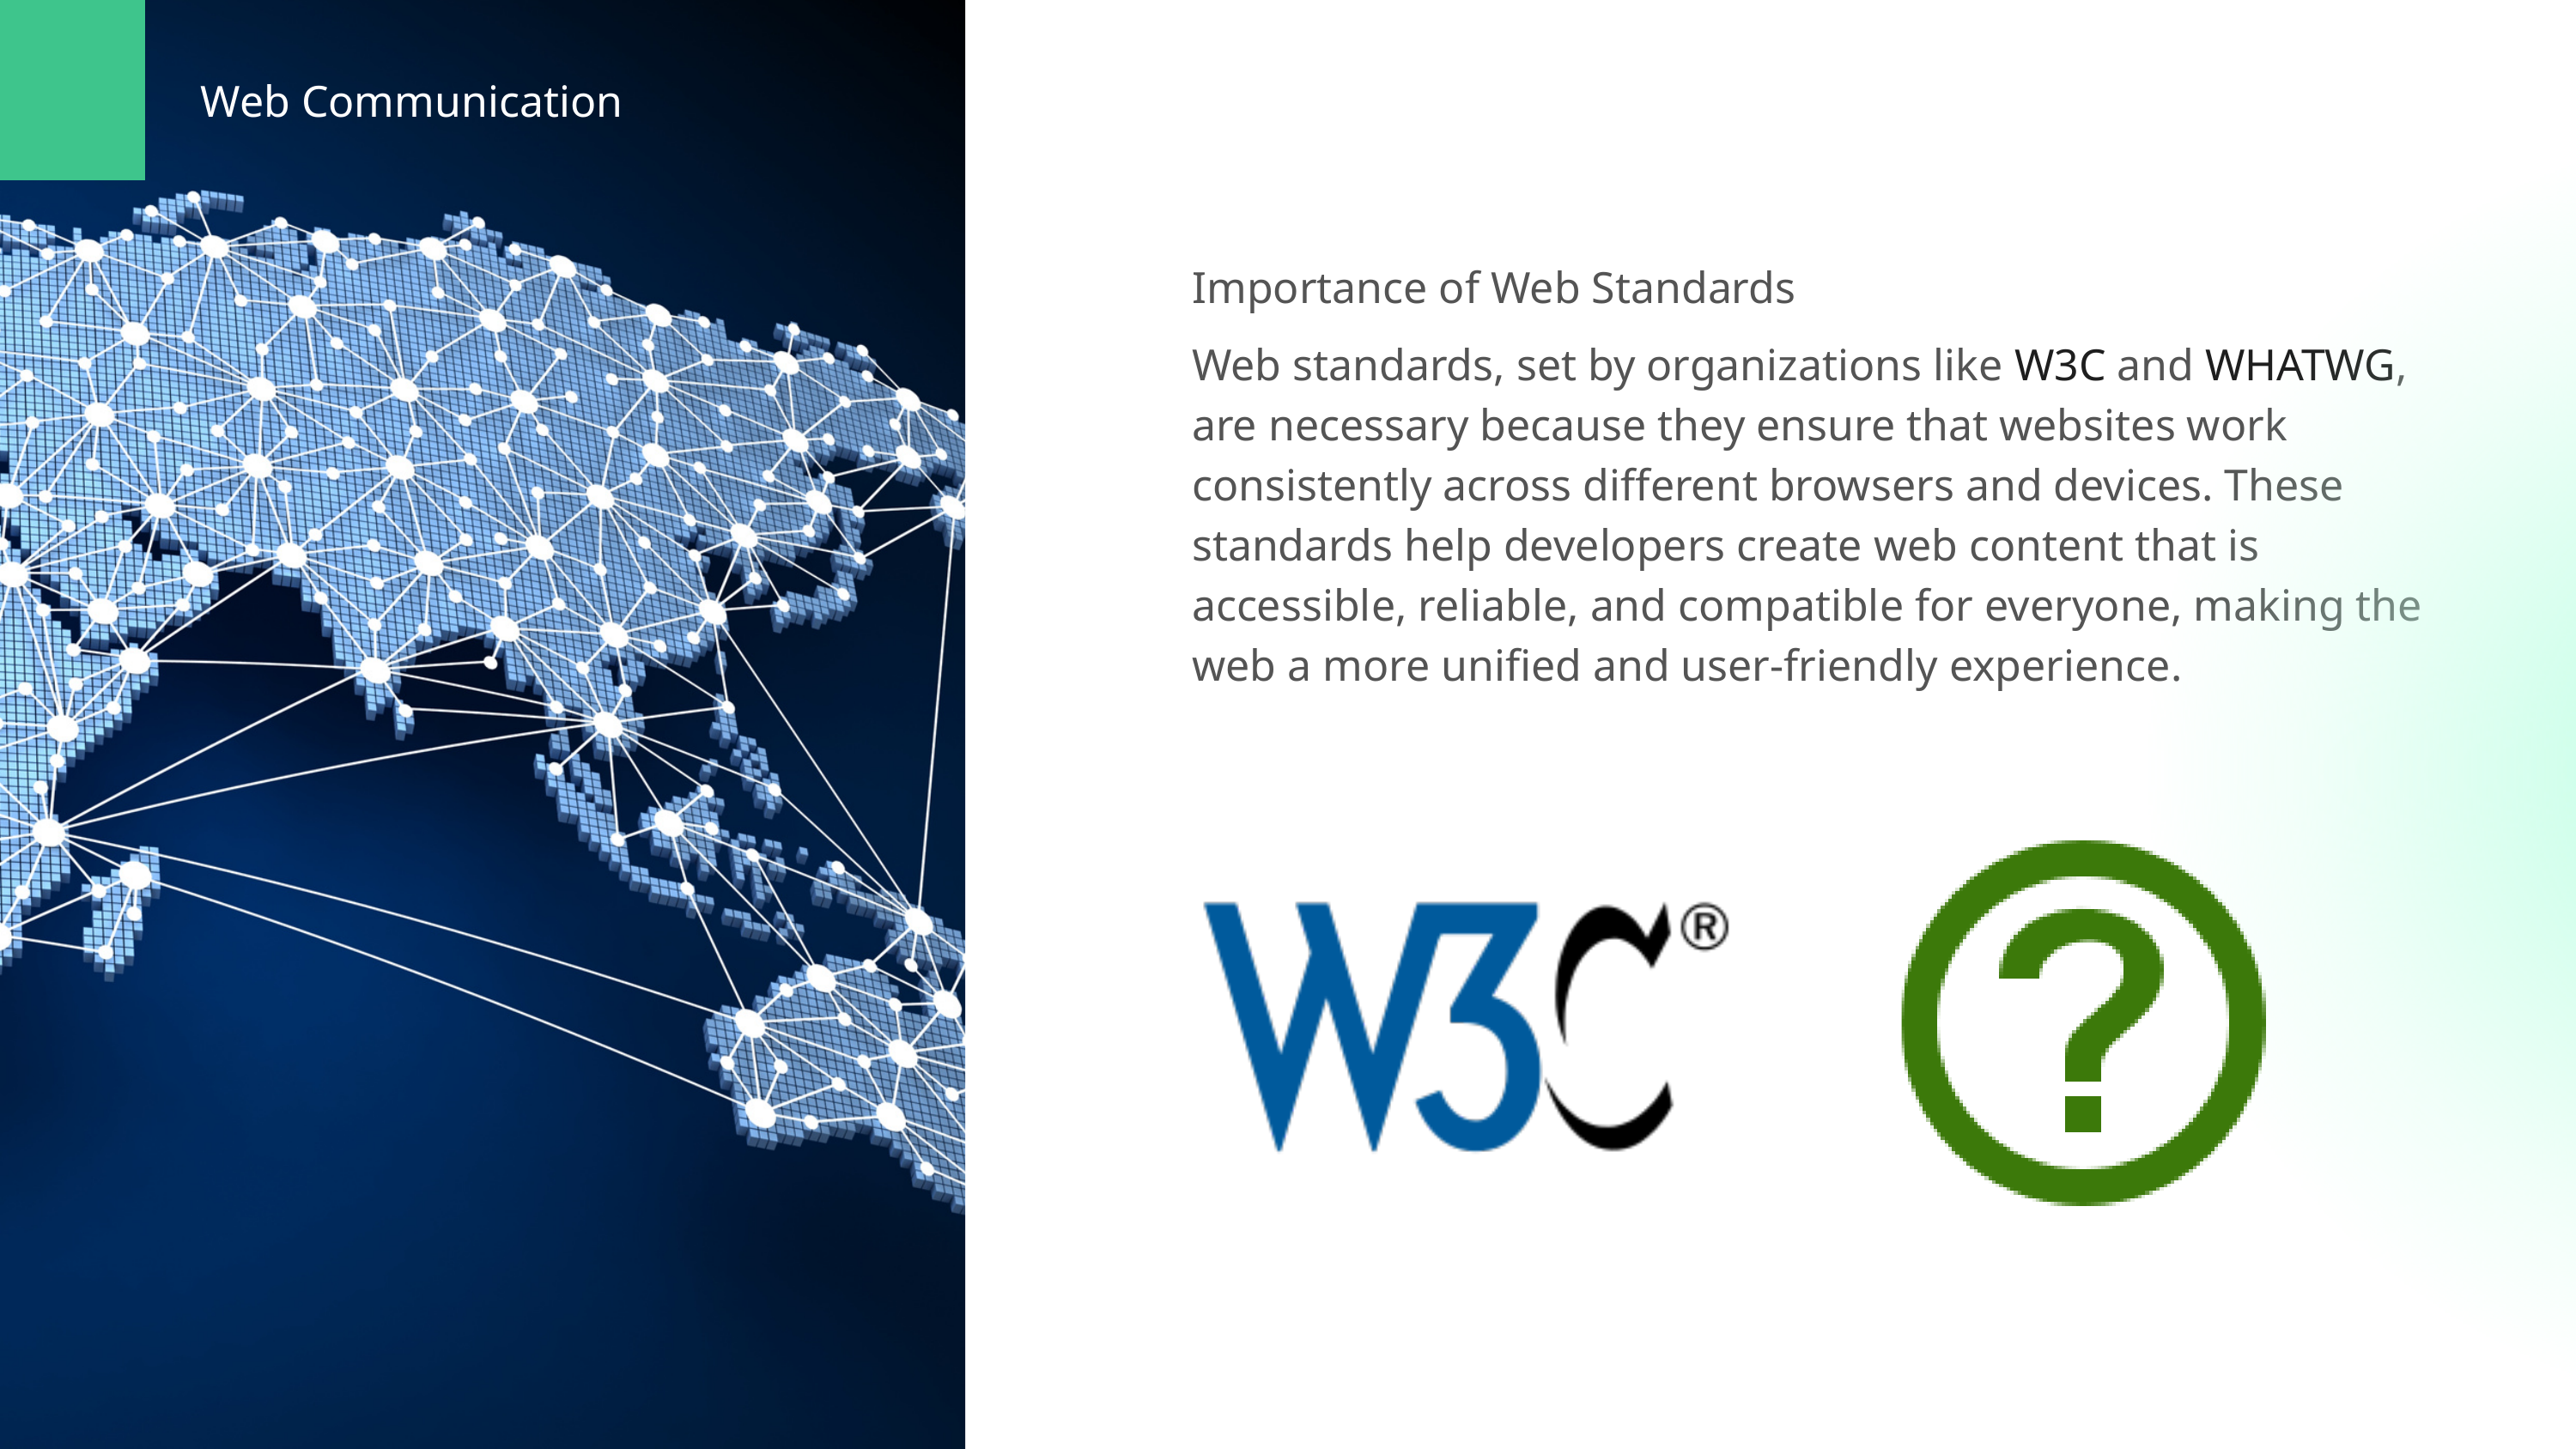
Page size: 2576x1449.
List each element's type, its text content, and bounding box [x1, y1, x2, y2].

text_box [2146, 124, 2576, 1416]
text_box [1901, 840, 2266, 1206]
text_box Web Communication [200, 65, 715, 126]
text_box Importance of Web Standards [1192, 252, 2291, 312]
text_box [0, 0, 145, 181]
text_box [0, 0, 966, 1449]
text_box [1192, 840, 1742, 1216]
text_box Web standards, set by organizations like W3C and WHATWG, are necessary because they ensure that websites work consistently across different browsers and devices. These standards help developers create web content that is accessible, reliable, and compatible for everyone, making the web a more unified and user-friendly experience. [1192, 329, 2146, 690]
